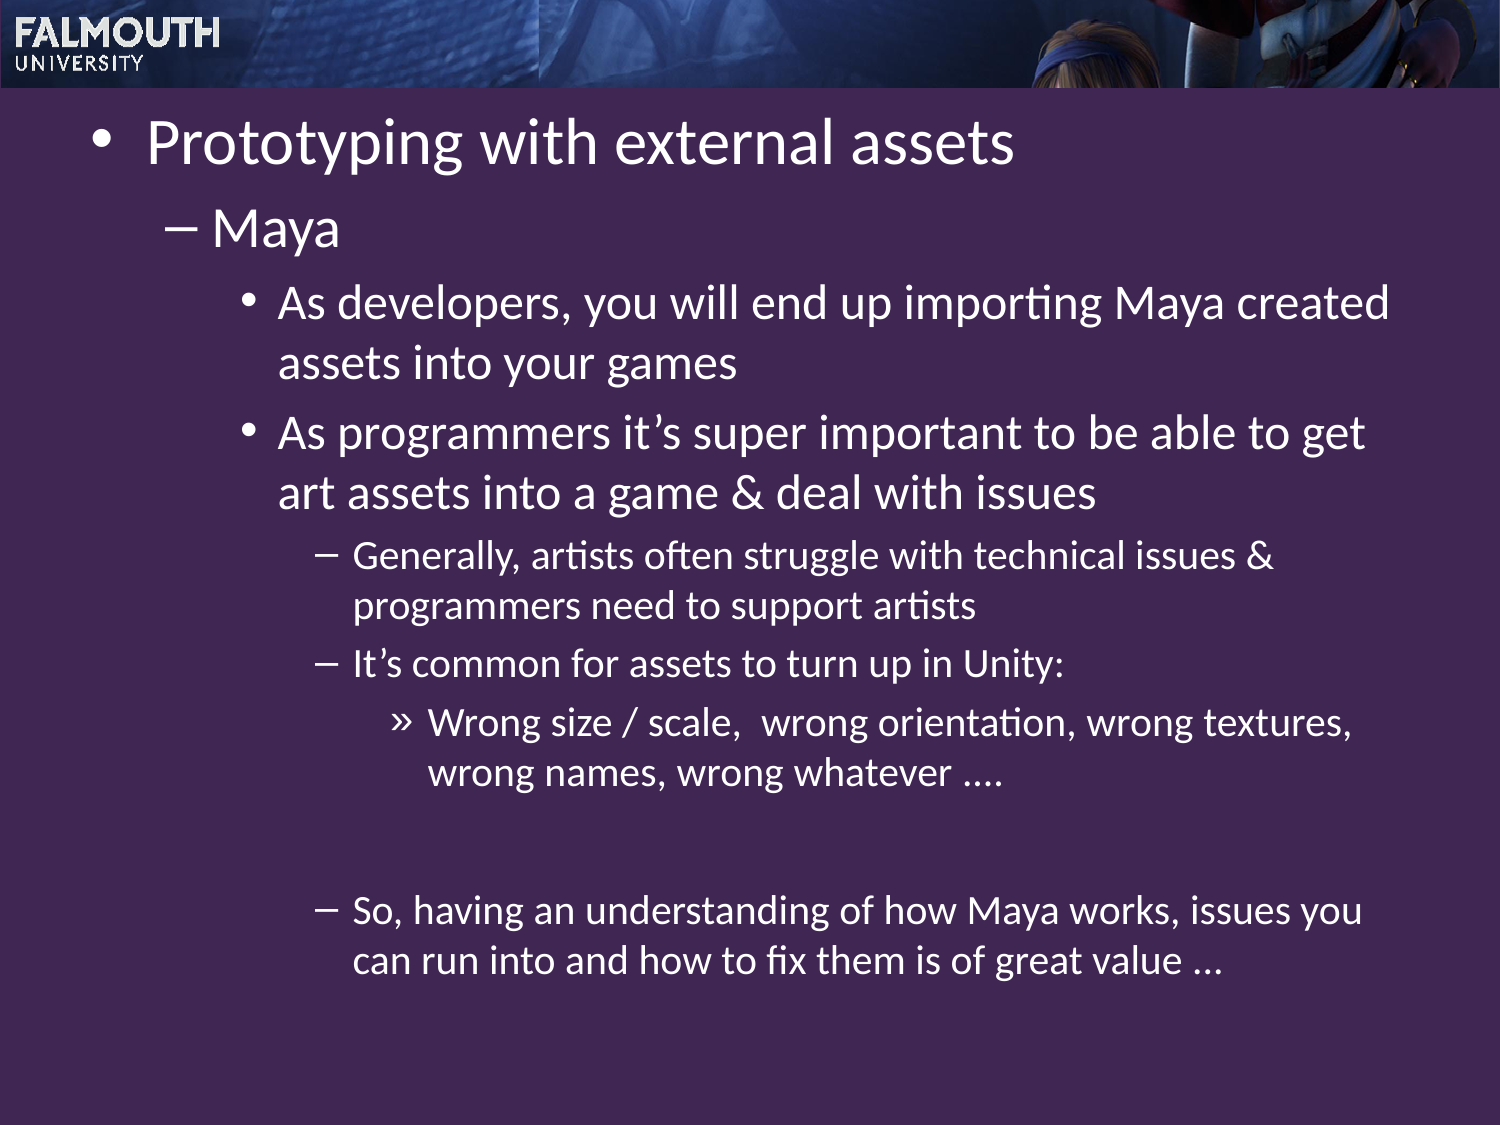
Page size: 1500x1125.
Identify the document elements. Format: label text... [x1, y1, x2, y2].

list Prototyping with external assets Maya As developers, you will end up importing Maya created assets into your games As programmers it’s super important to be able to get art assets into a game & deal with issues Generally, artists often struggle with technical issues & programmers need to support artists It’s common for assets to turn up in Unity: Wrong size / scale, wrong orientation, wrong textures, wrong names, wrong whatever .... So, having an understanding of how Maya works, issues you can run into and how to fix them is of great value ... [75, 90, 1425, 1125]
picture [0, 0, 1500, 90]
